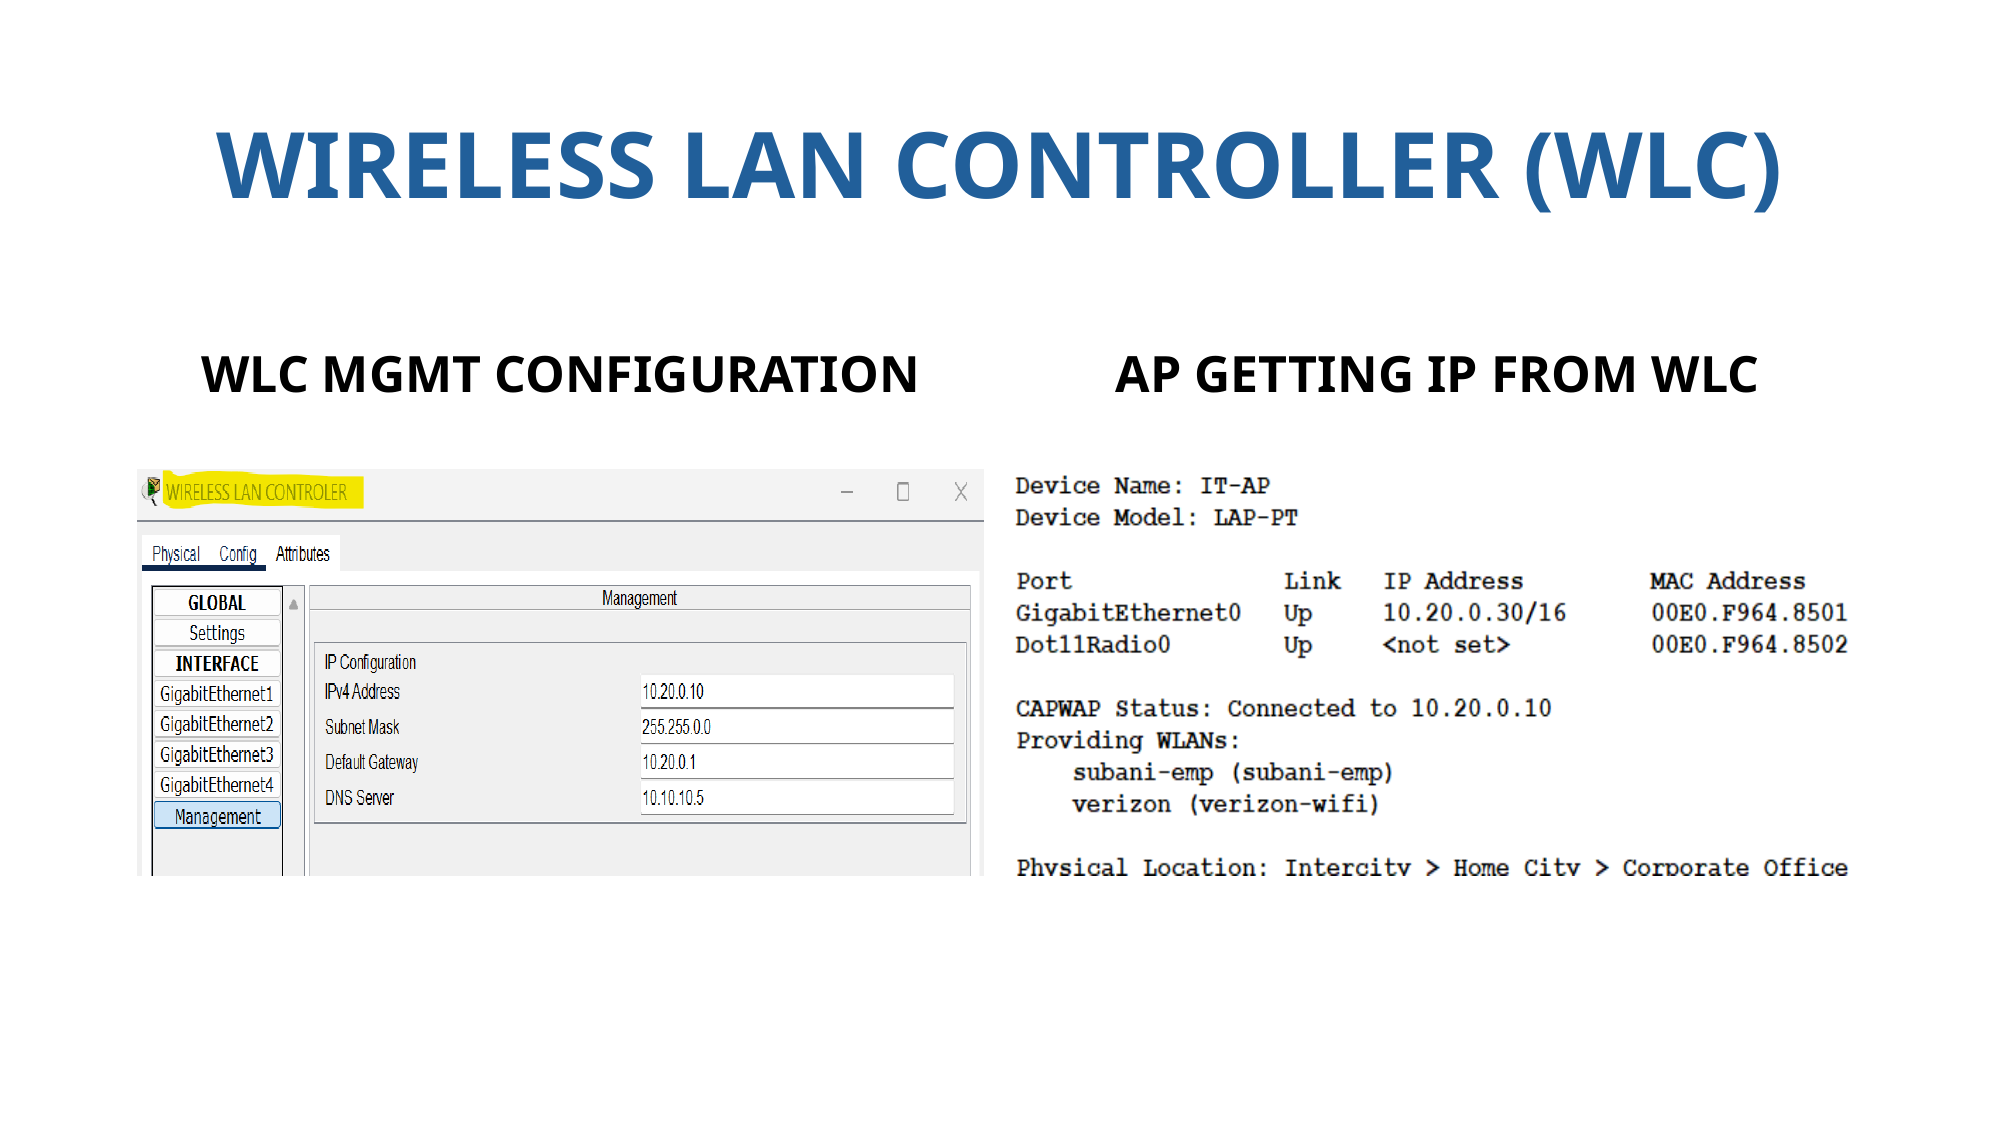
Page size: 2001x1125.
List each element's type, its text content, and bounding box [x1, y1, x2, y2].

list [136, 469, 984, 876]
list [1011, 469, 1864, 876]
list WLC MGMT CONFIGURATION [137, 275, 984, 411]
title WIRELESS LAN CONTROLLER (WLC) [137, 59, 1863, 278]
list AP GETTING IP FROM WLC [1012, 275, 1863, 411]
